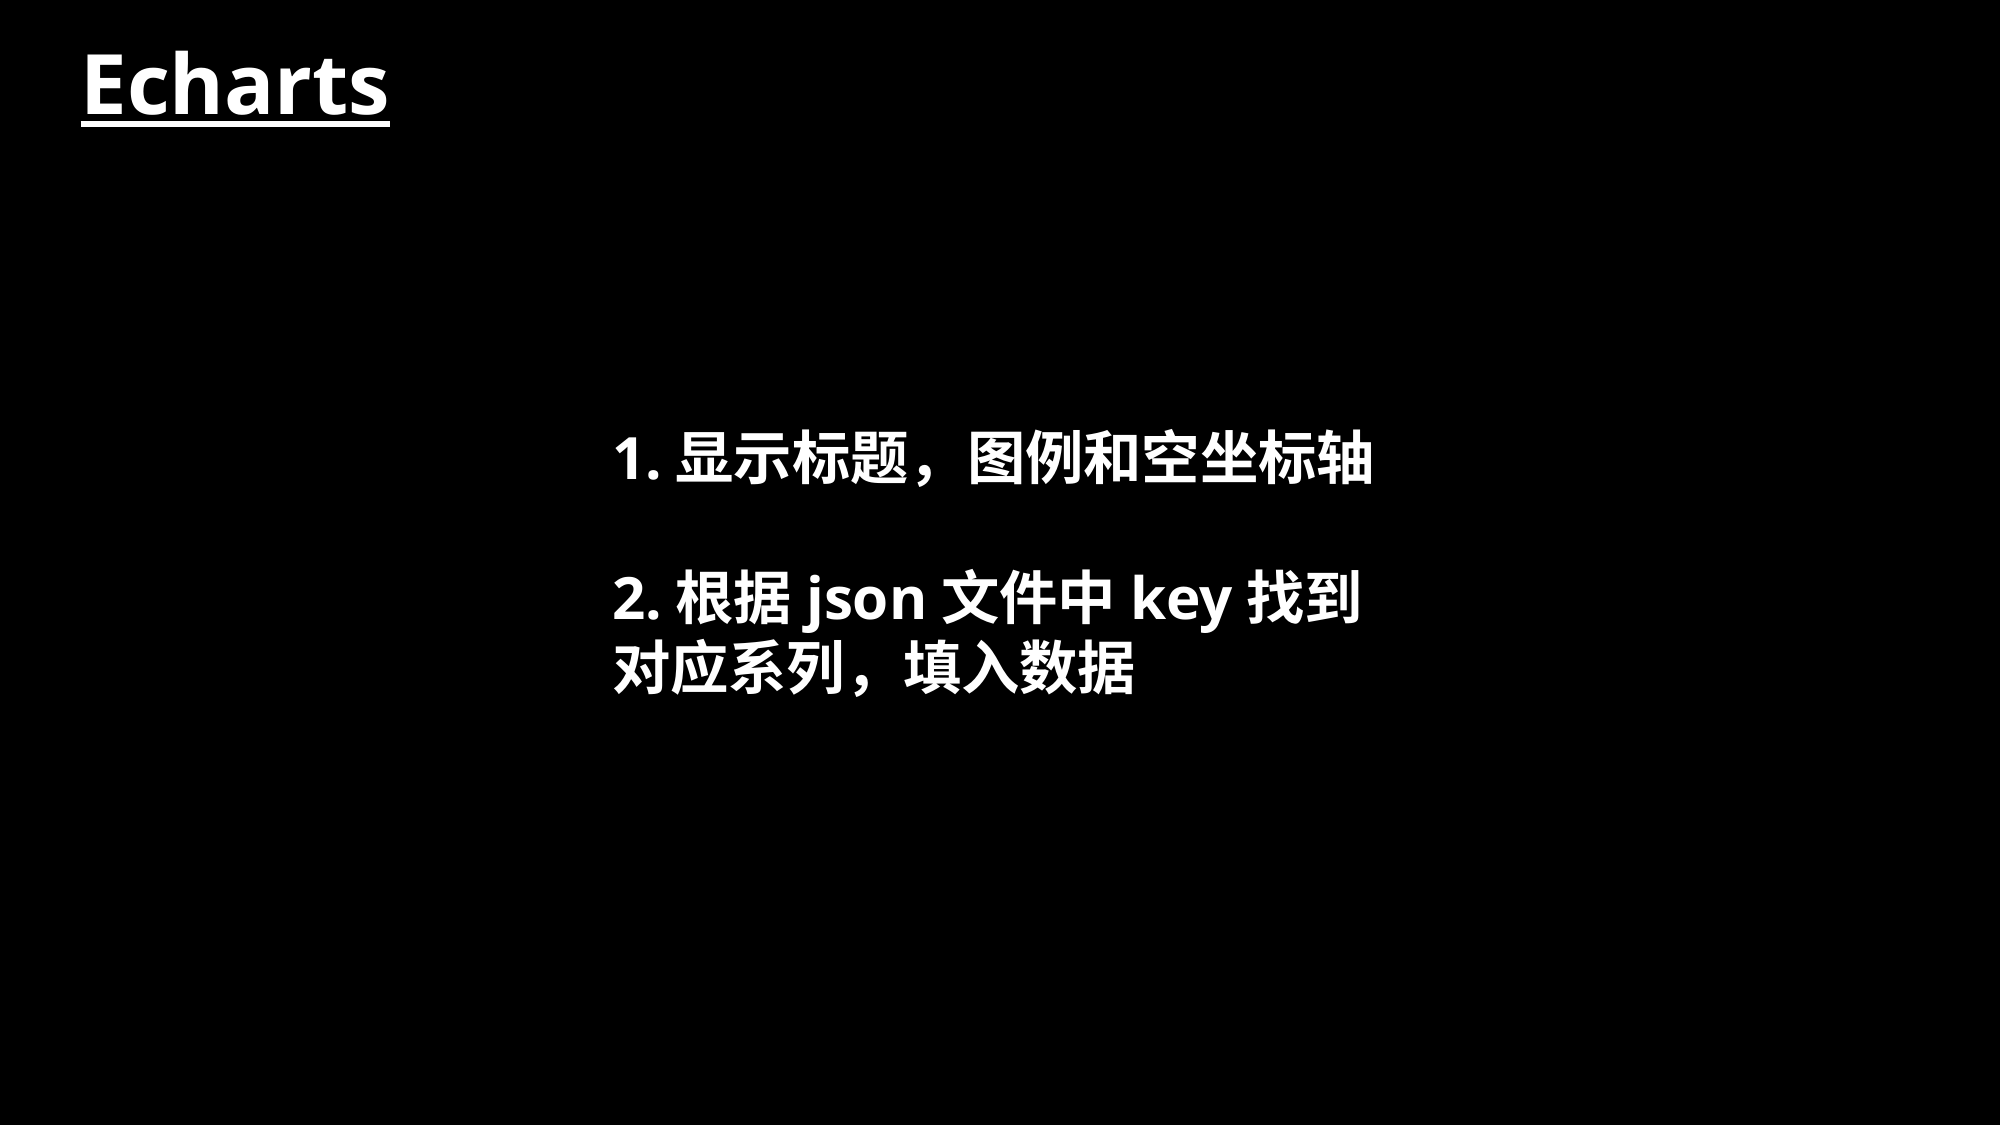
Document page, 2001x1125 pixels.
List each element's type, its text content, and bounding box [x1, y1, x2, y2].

text_box 1.显示标题，图例和空坐标轴 2.根据json文件中key找到对应系列，填入数据 [597, 413, 1403, 709]
text_box Echarts [65, 23, 532, 139]
